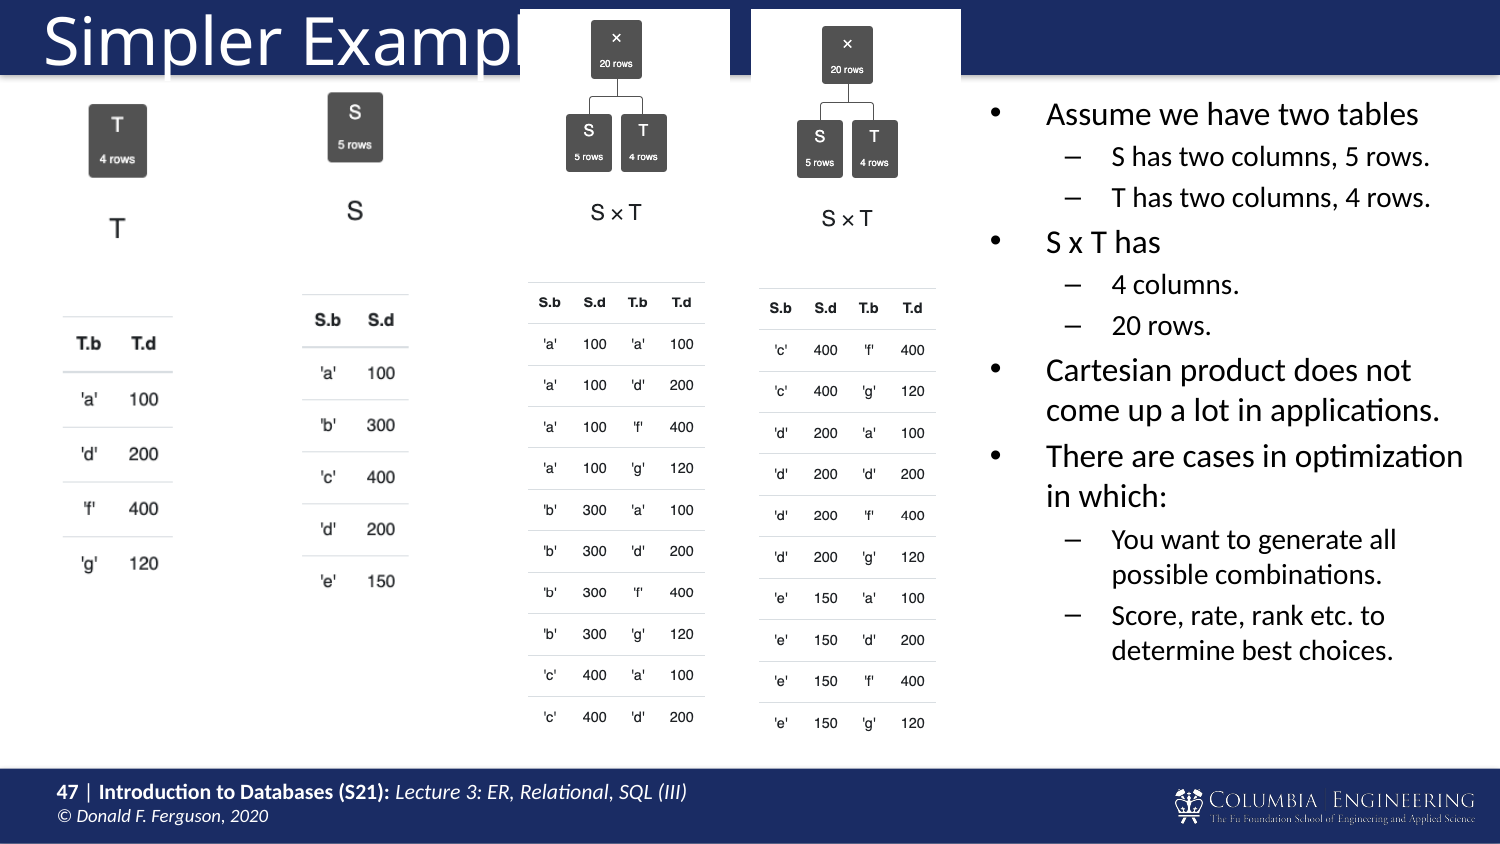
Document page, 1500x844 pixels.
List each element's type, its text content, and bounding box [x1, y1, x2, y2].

picture [751, 9, 961, 737]
list Assume we have two tables S has two columns, 5 rows. T has two columns, 4 rows. S x T has 4 columns. 20 rows. Cartesian product does not come up a lot in applications. There are cases in optimization in which: You want to generate all possible combinations. Score, rate, rank etc. to determine best choices. [975, 84, 1493, 760]
picture [9, 84, 247, 602]
title Simpler Example [28, 0, 1450, 73]
picture [519, 9, 730, 737]
picture [252, 86, 478, 602]
